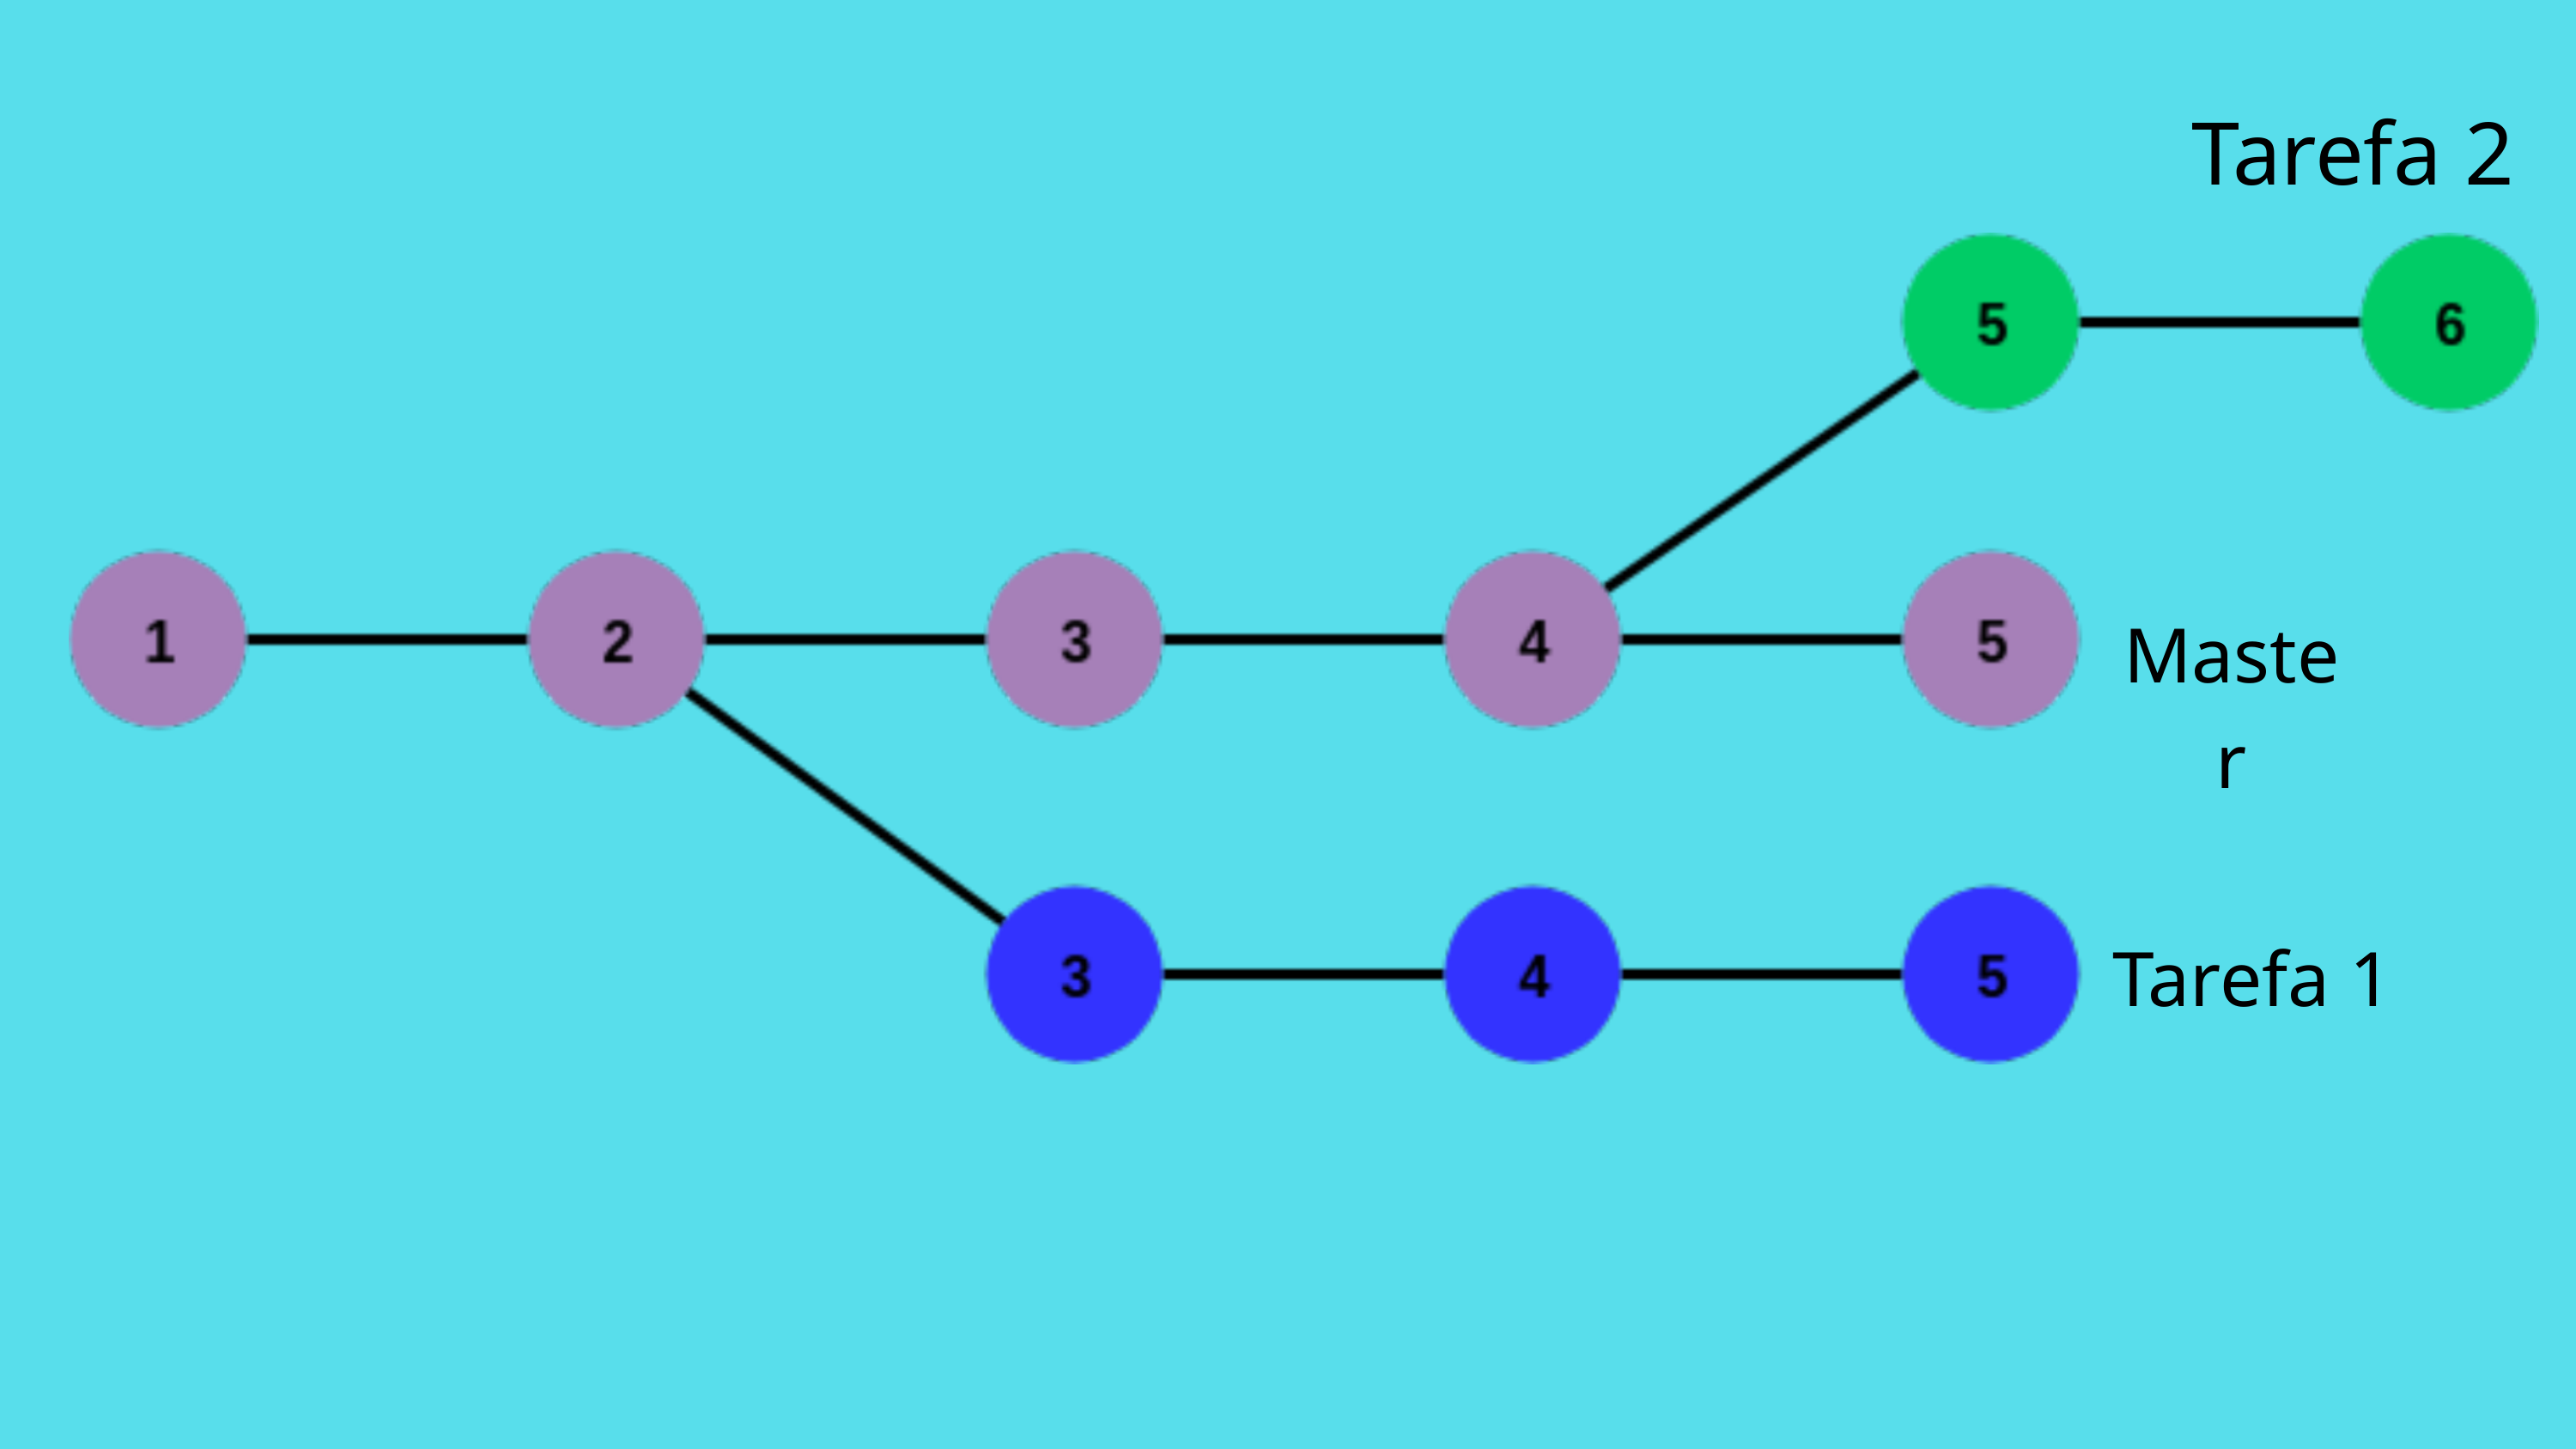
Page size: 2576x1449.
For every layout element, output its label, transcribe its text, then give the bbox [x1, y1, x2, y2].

text_box Tarefa 2 [2167, 81, 2539, 203]
picture [68, 233, 2539, 1065]
